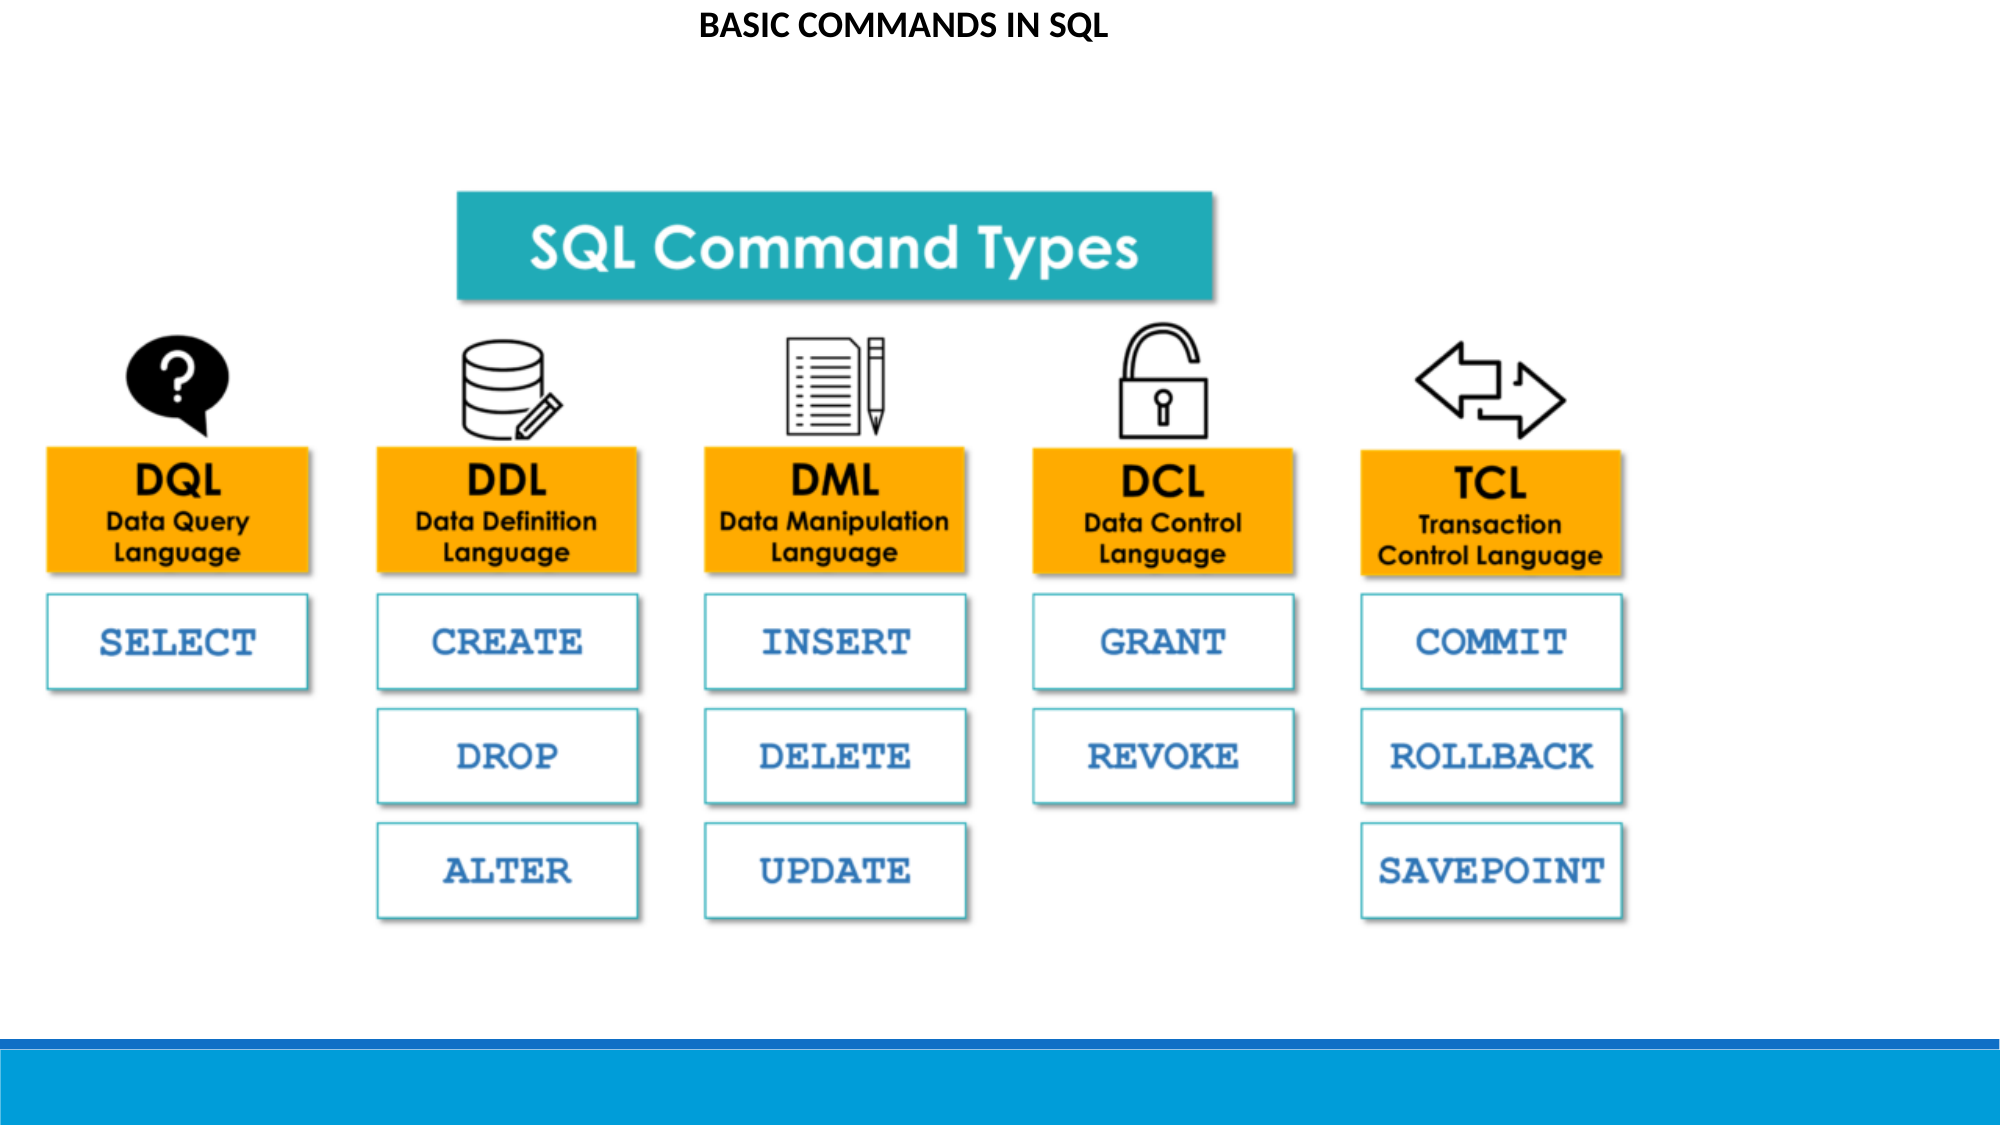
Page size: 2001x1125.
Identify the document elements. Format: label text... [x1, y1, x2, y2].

text_box BASIC COMMANDS IN SQL [139, 0, 1668, 89]
picture [38, 182, 1640, 933]
